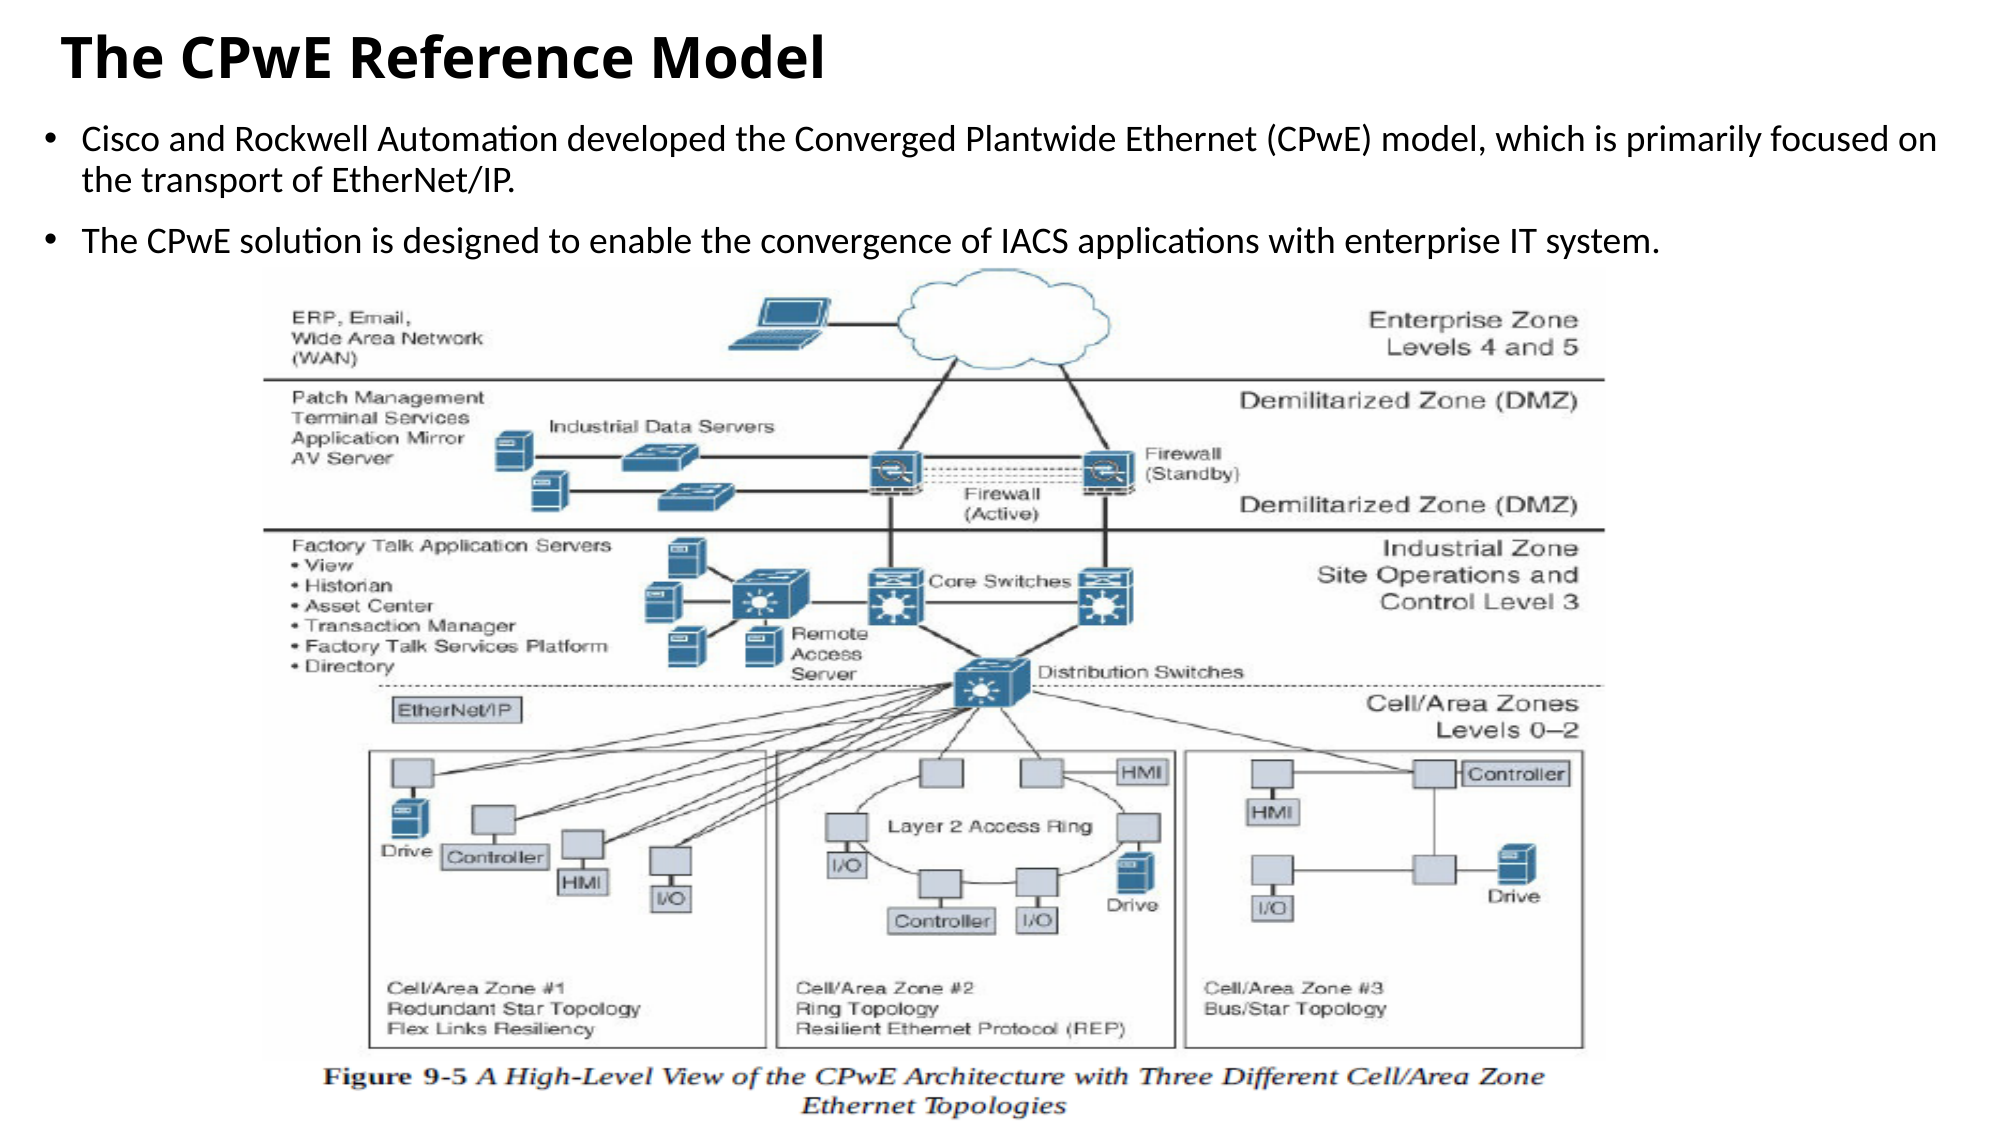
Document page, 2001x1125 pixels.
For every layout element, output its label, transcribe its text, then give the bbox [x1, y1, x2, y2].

title The CPwE Reference Model [45, 21, 1863, 99]
list Cisco and Rockwell Automation developed the Converged Plantwide Ethernet (CPwE) model, which is primarily focused on the transport of EtherNet/IP. The CPwE solution is designed to enable the convergence of IACS applications with enterprise IT system. [29, 111, 1962, 1088]
picture [234, 262, 1646, 1125]
